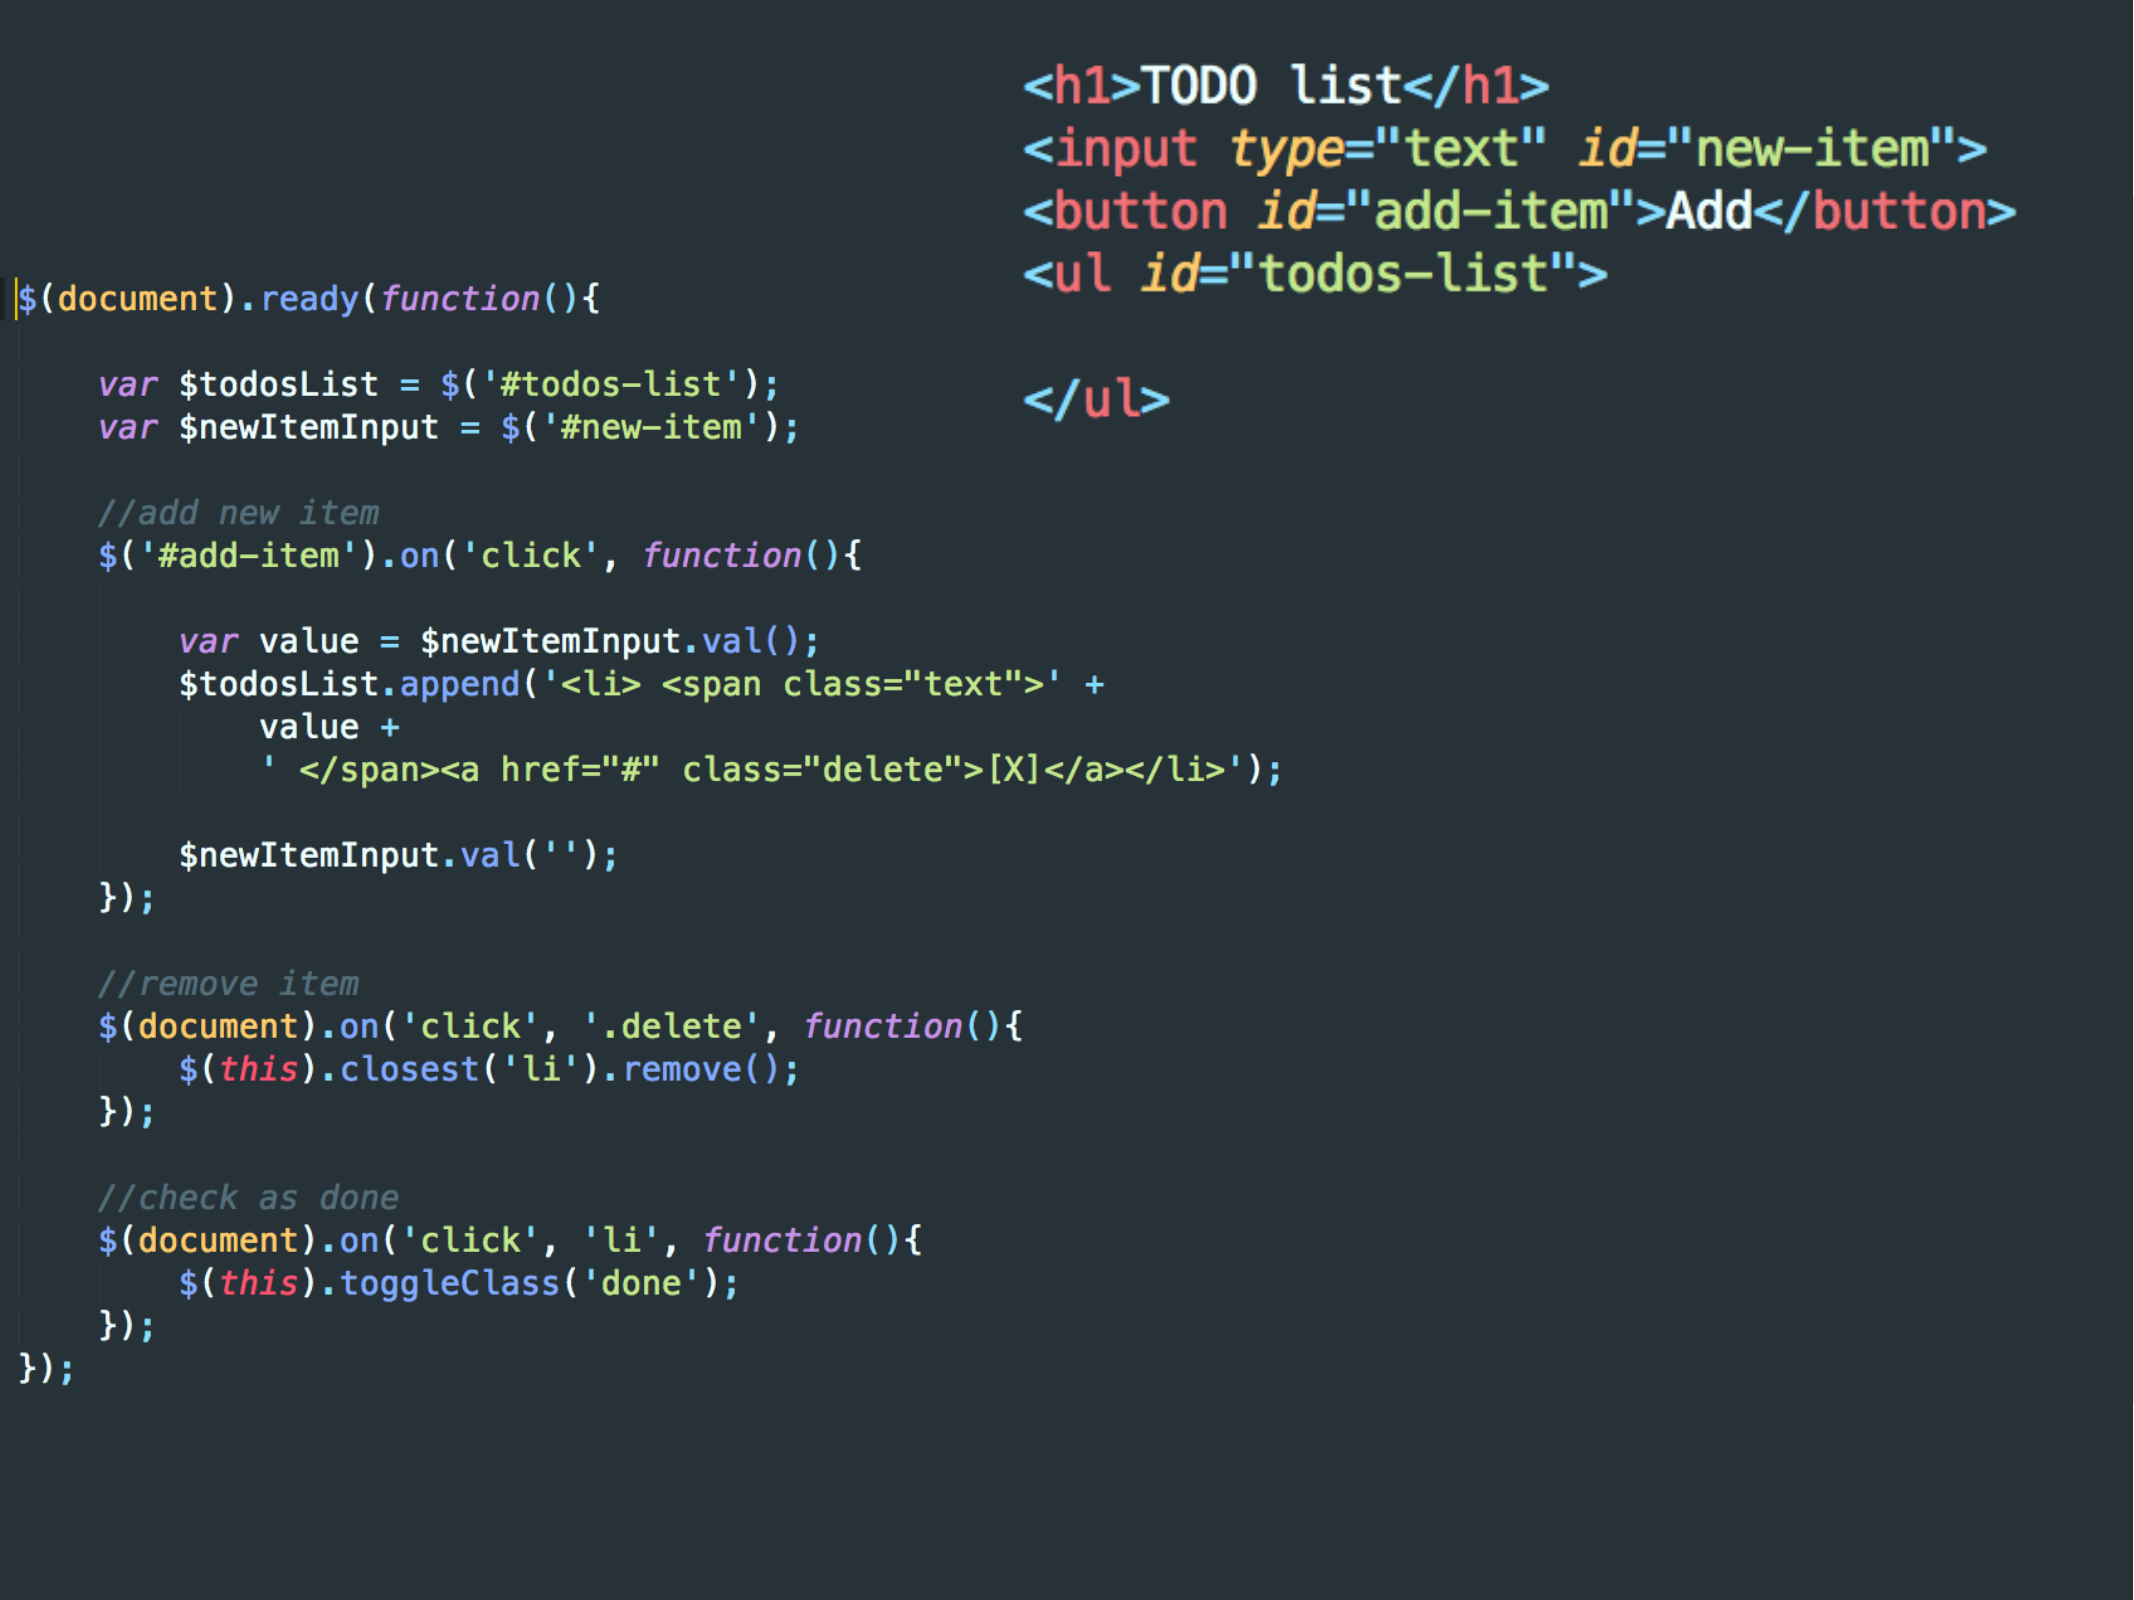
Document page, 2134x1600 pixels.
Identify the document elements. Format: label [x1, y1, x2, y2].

picture [0, 37, 2134, 1403]
